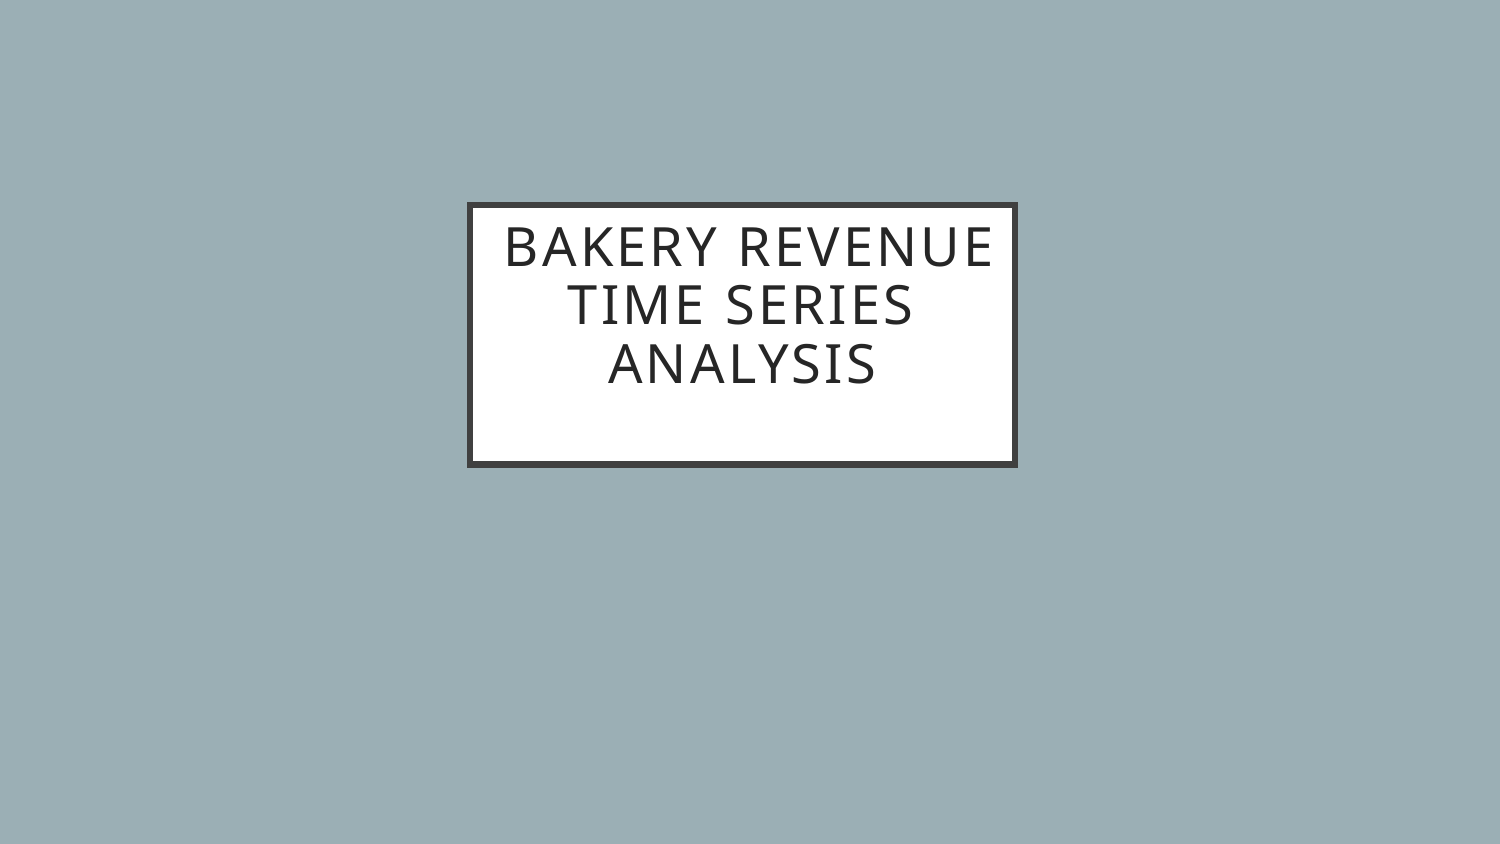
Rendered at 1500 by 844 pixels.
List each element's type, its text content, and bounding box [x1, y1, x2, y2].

title Bakery Revenue Time Series Analysis [467, 202, 1018, 468]
